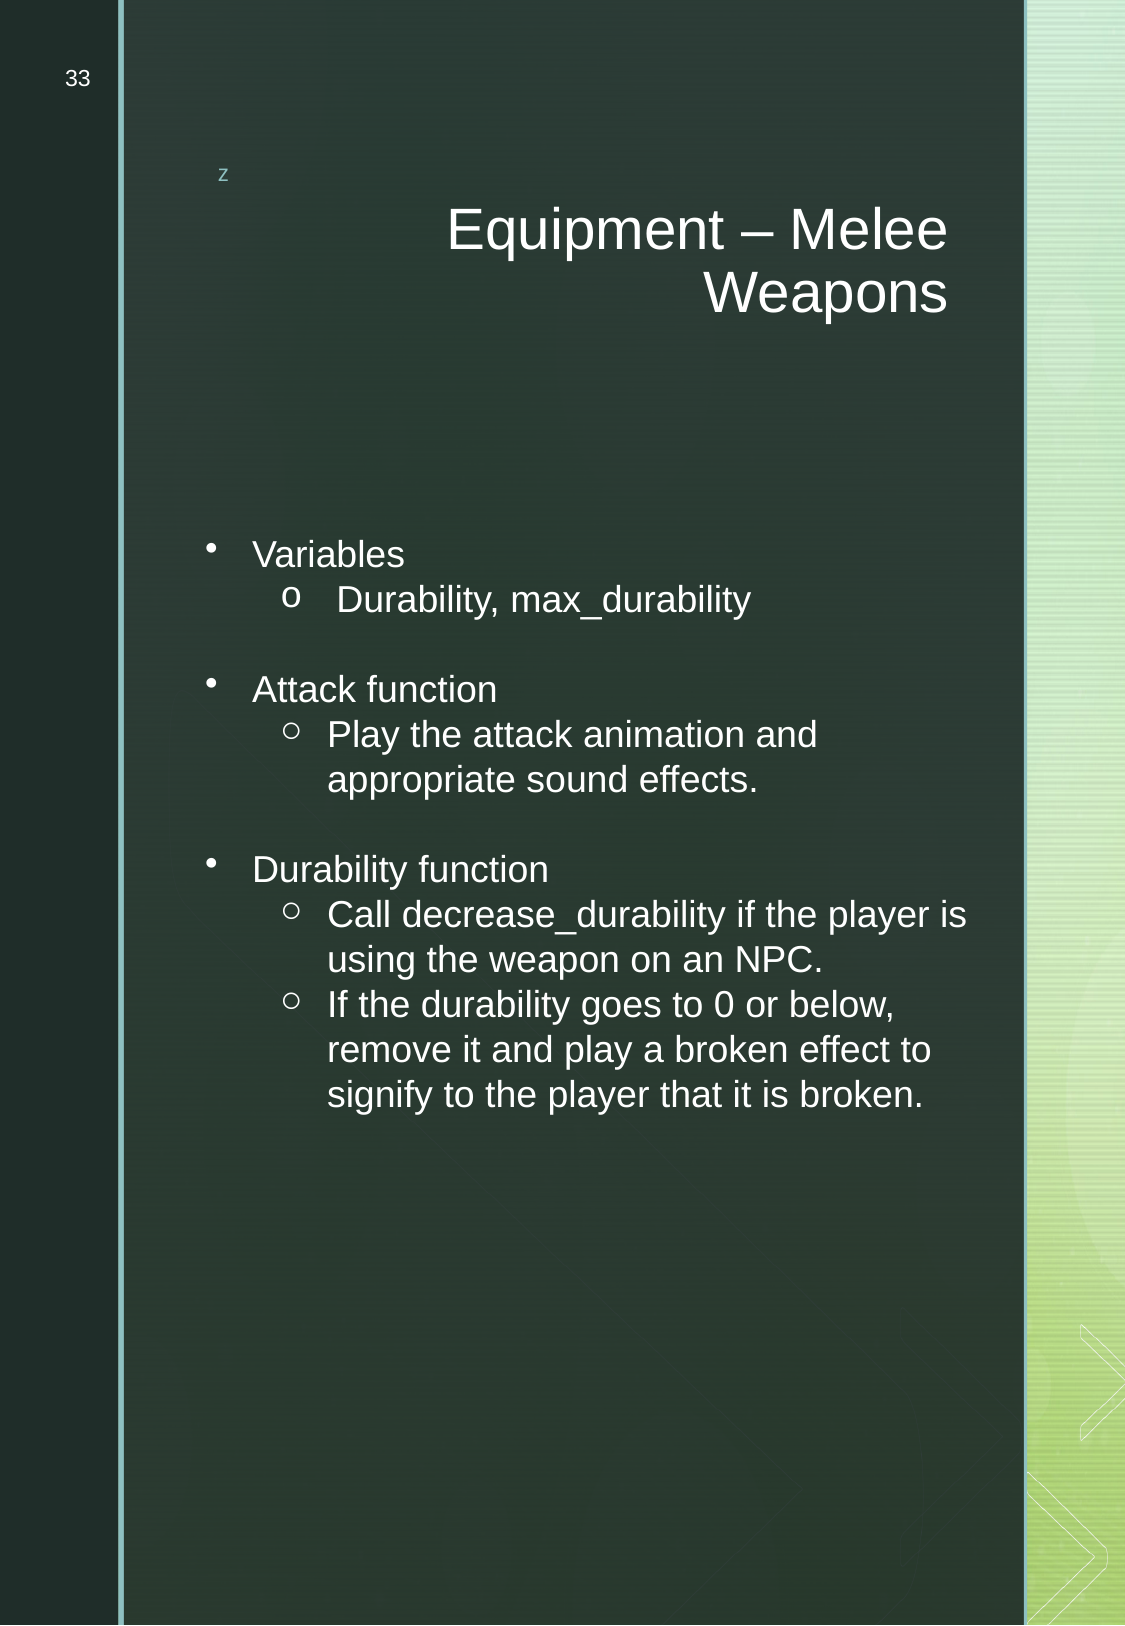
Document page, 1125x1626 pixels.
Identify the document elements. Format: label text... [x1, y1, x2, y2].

text_box Variables Durability, max_durability Attack function Play the attack animation and appropriate sound effects. Durability function Call decrease_durability if the player is using the weapon on an NPC. If the durability goes to 0 or below, remove it and play a broken effect to signify to the player that it is broken. [190, 522, 995, 1168]
title Equipment – Melee Weapons [241, 191, 965, 447]
slide_number 33 [19, 38, 99, 116]
picture [1028, 0, 1125, 1625]
